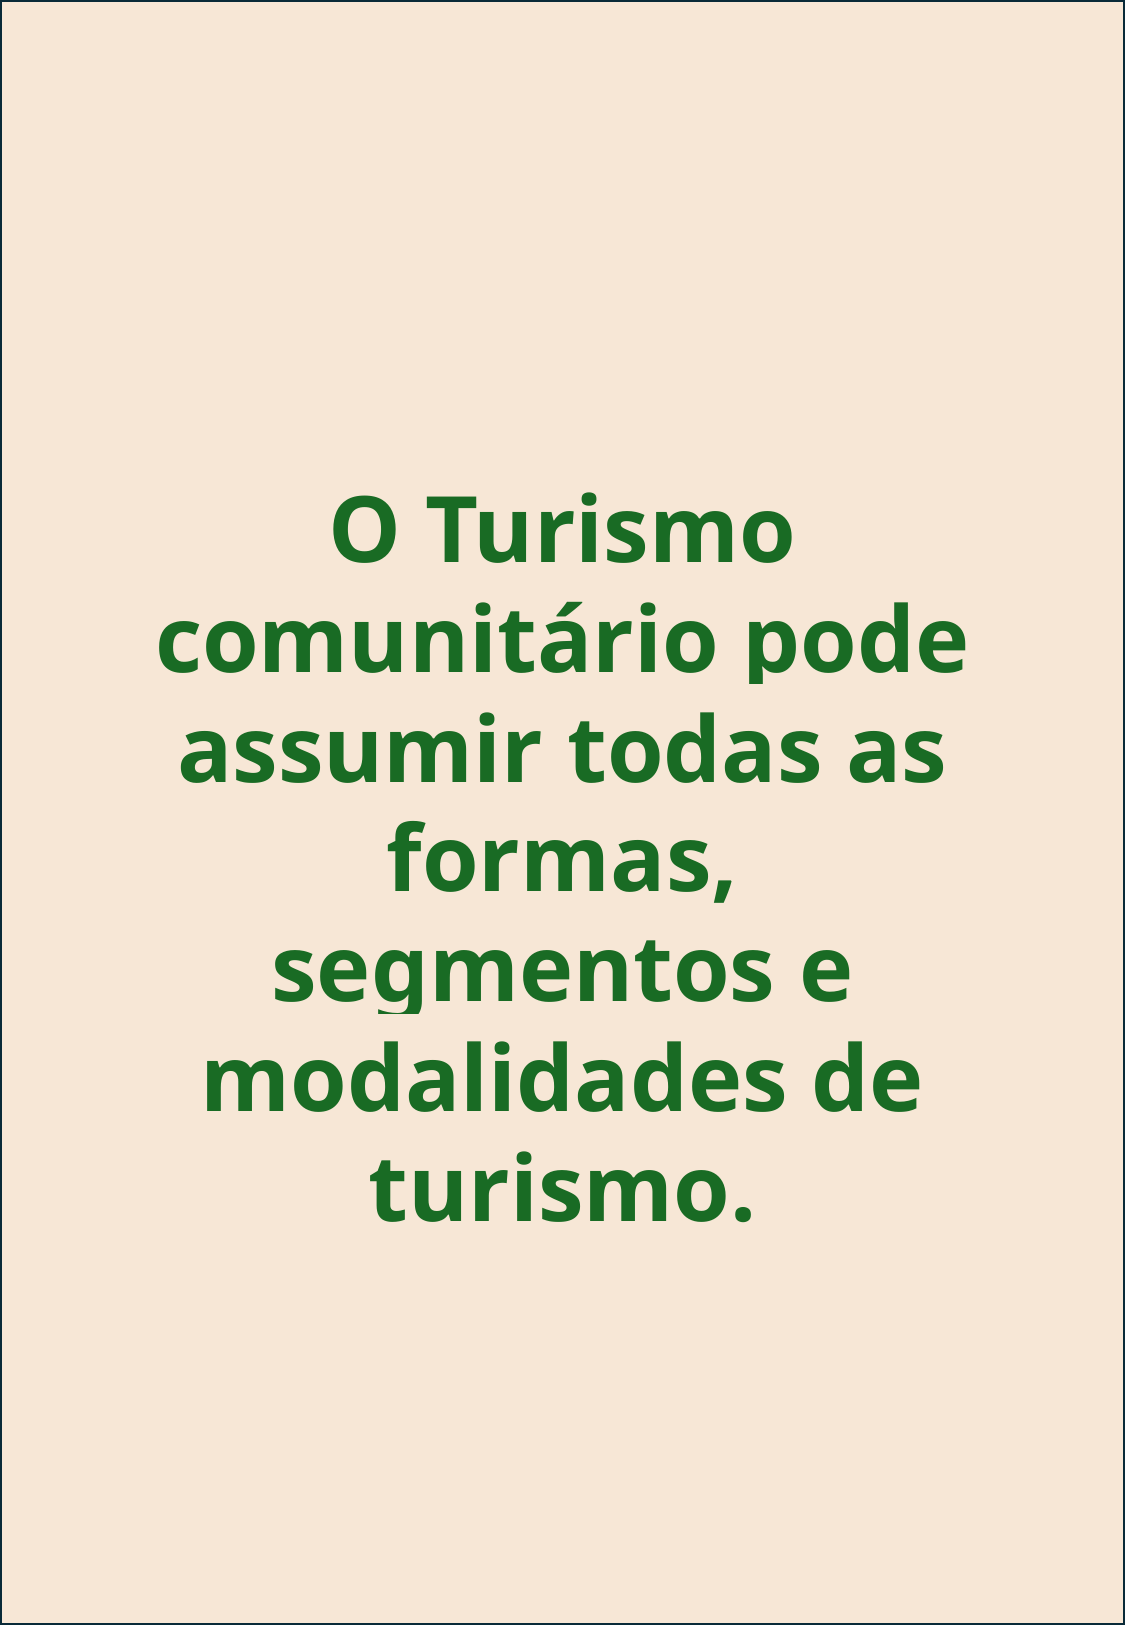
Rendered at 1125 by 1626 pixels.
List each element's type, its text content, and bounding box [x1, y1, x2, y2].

text_box O Turismo comunitário pode assumir todas as formas, segmentos e modalidades de turismo. [113, 463, 1012, 1248]
text_box [0, 0, 1125, 1625]
